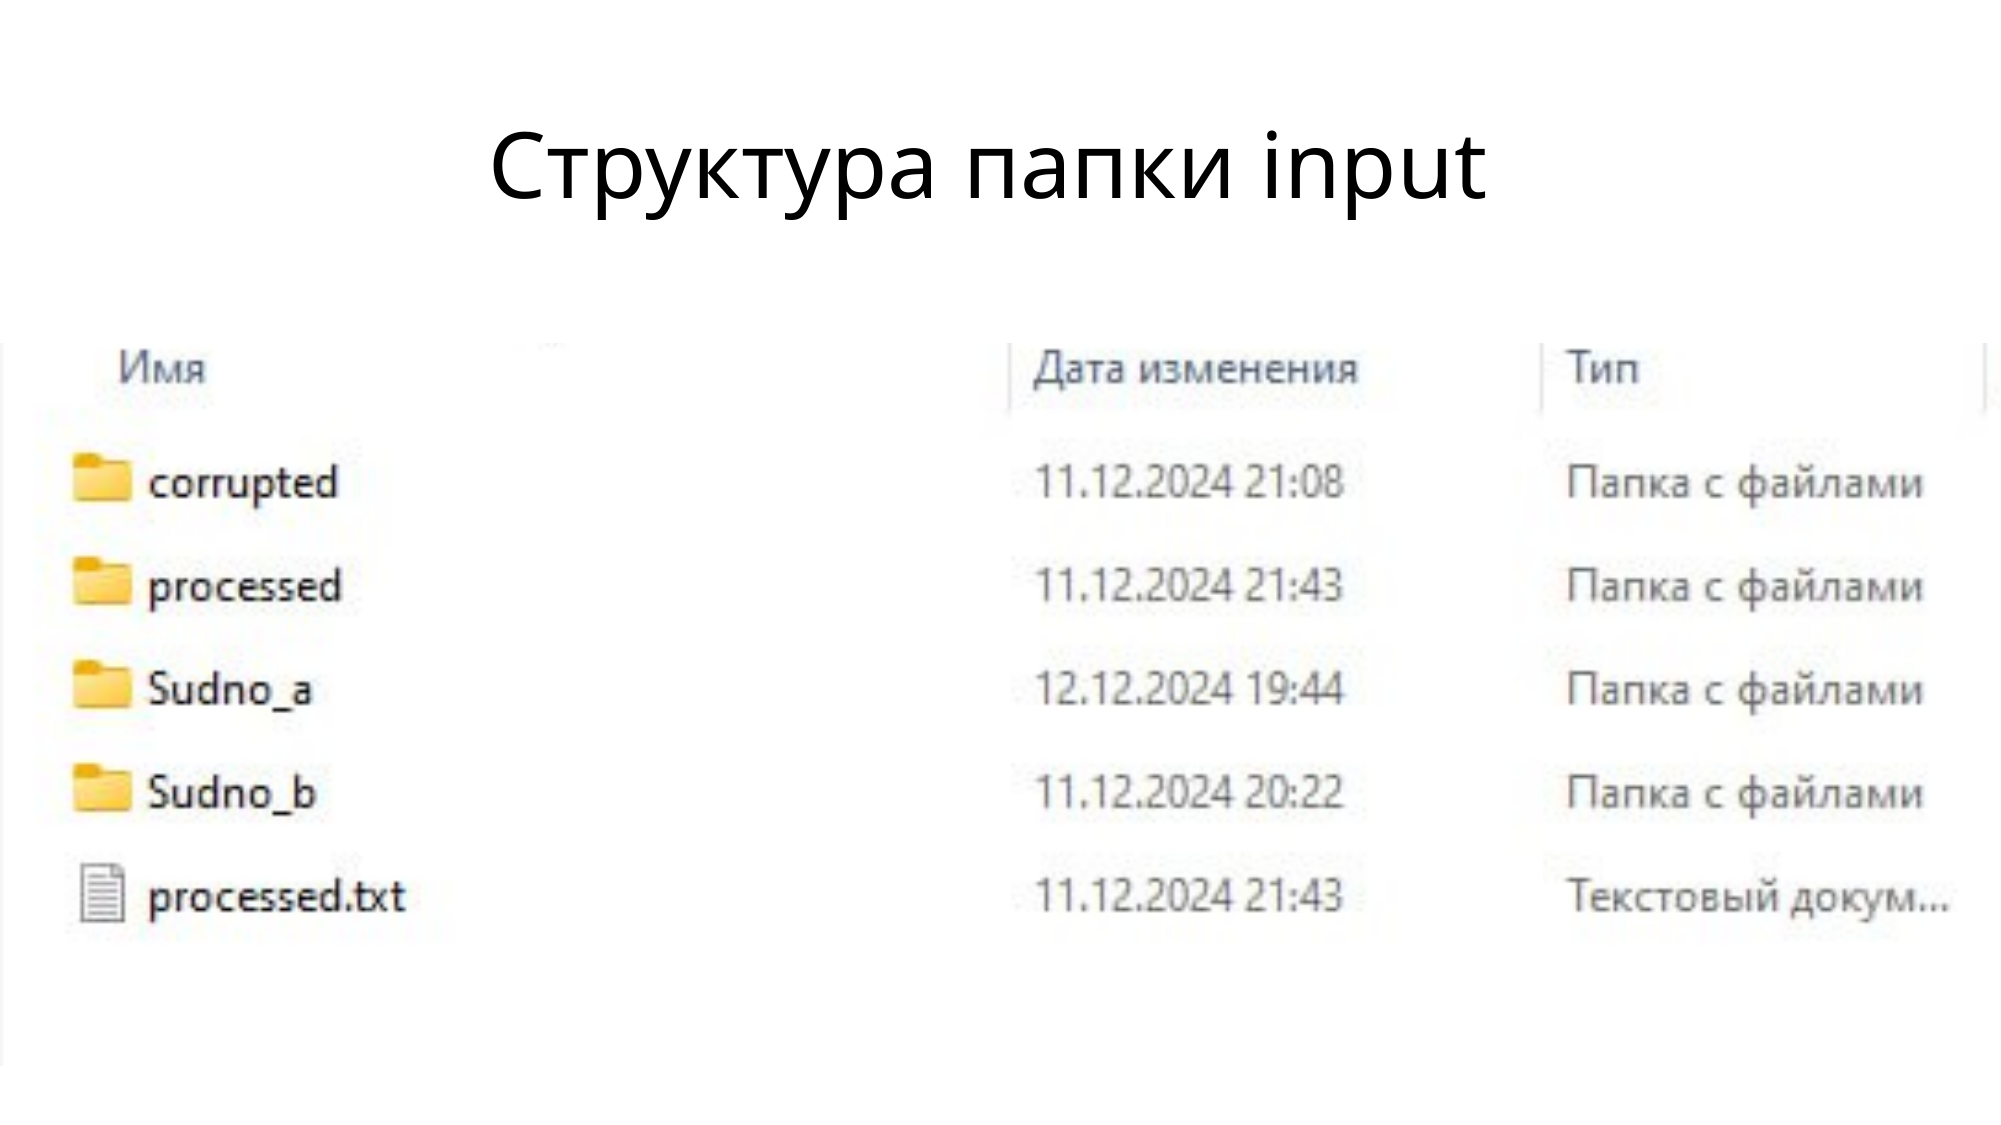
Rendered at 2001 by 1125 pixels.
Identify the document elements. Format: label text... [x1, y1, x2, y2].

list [0, 343, 2000, 1066]
title Структура папки input [137, 59, 1863, 278]
